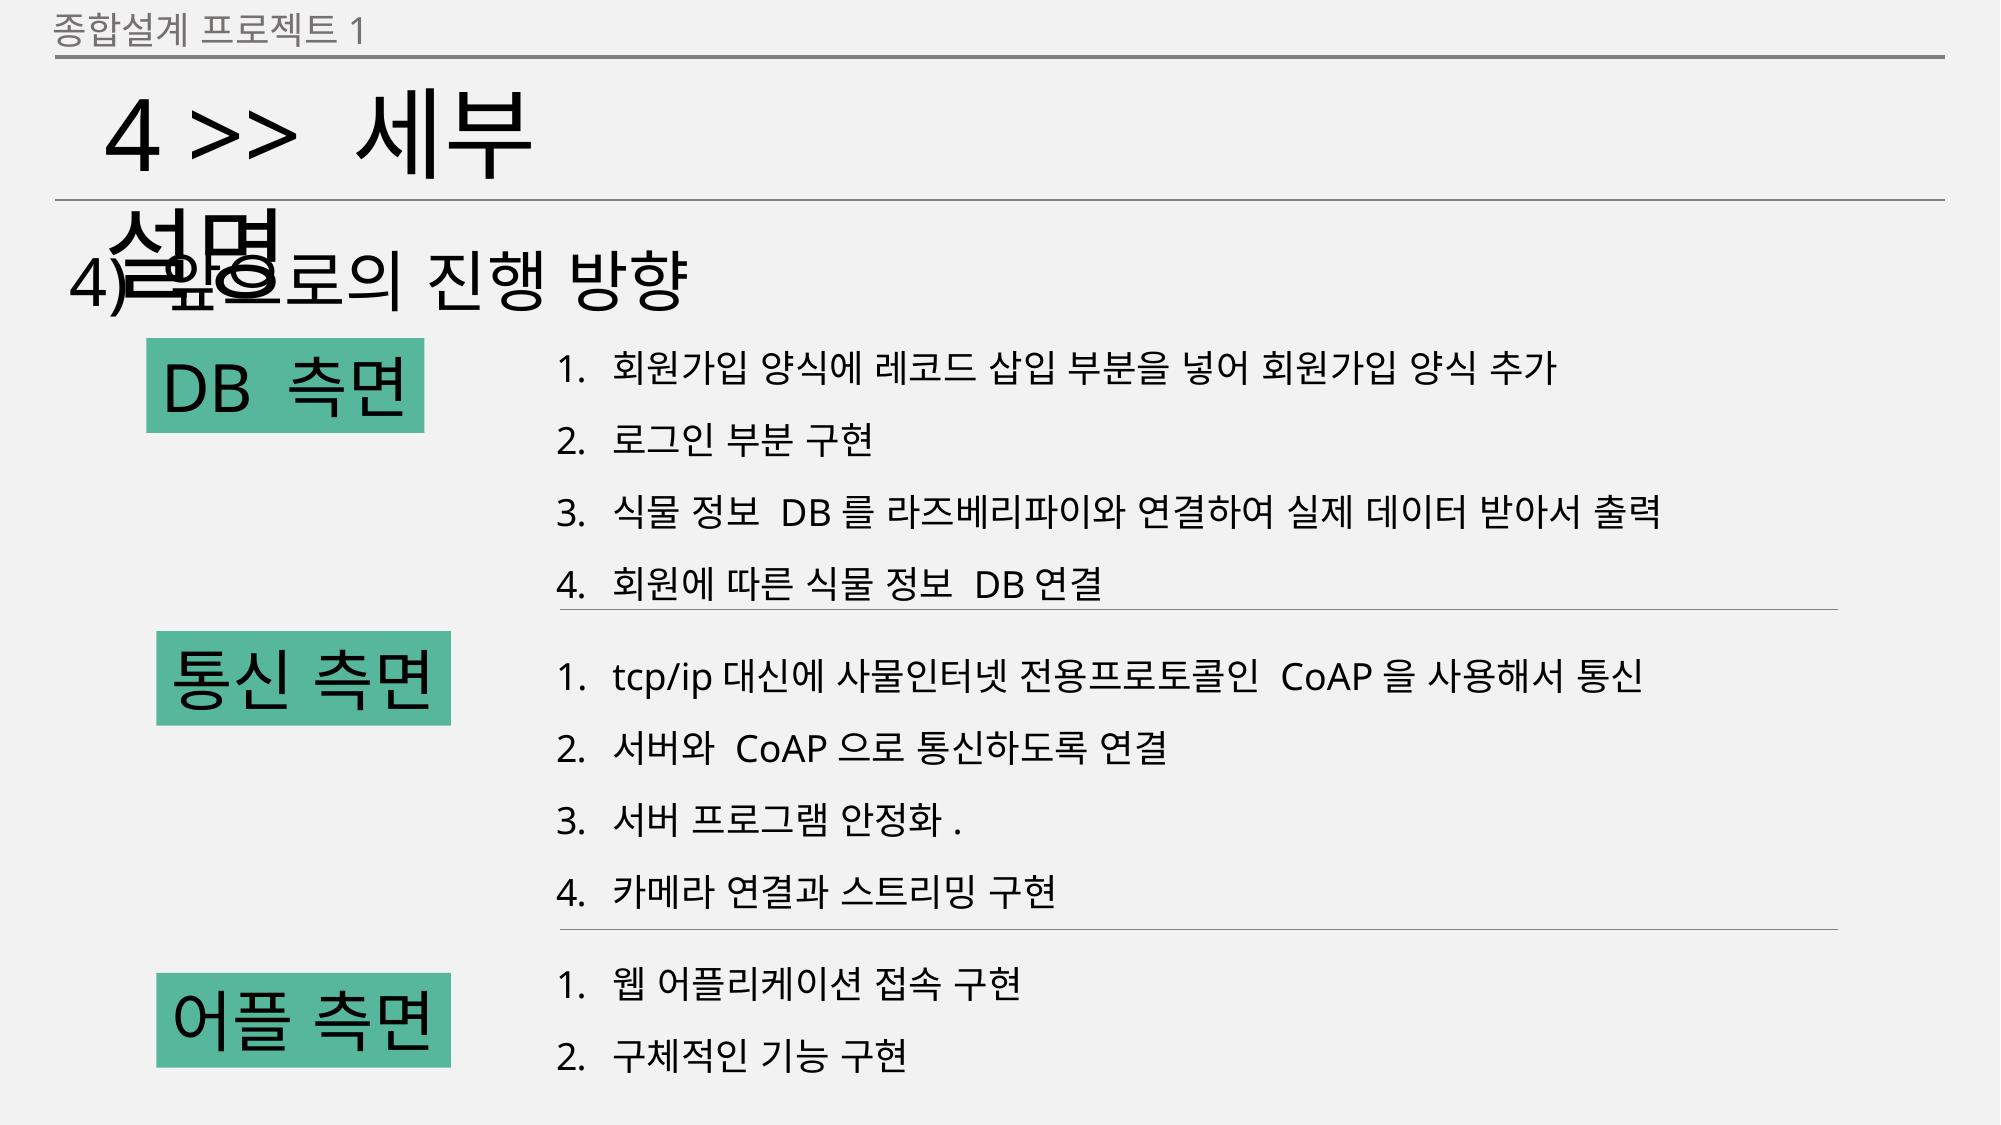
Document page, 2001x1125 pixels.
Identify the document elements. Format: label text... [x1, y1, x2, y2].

text_box 회원가입 양식에 레코드 삽입 부분을 넣어 회원가입 양식 추가 로그인 부분 구현 식물 정보 DB를 라즈베리파이와 연결하여 실제 데이터 받아서 출력 회원에 따른 식물 정보 DB연결 [541, 310, 1903, 613]
text_box DB 측면 [146, 338, 425, 433]
text_box 어플 측면 [156, 972, 451, 1068]
text_box tcp/ip대신에 사물인터넷 전용프로토콜인 CoAP을 사용해서 통신 서버와 CoAP으로 통신하도록 연결 서버 프로그램 안정화. 카메라 연결과 스트리밍 구현 [541, 618, 1903, 922]
text_box 웹 어플리케이션 접속 구현 구체적인 기능 구현 [541, 926, 1903, 1086]
text_box 통신 측면 [156, 631, 451, 726]
text_box 4) 앞으로의 진행 방향 [55, 232, 896, 327]
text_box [55, 56, 1945, 201]
text_box 종합설계 프로젝트1 [37, 0, 385, 60]
